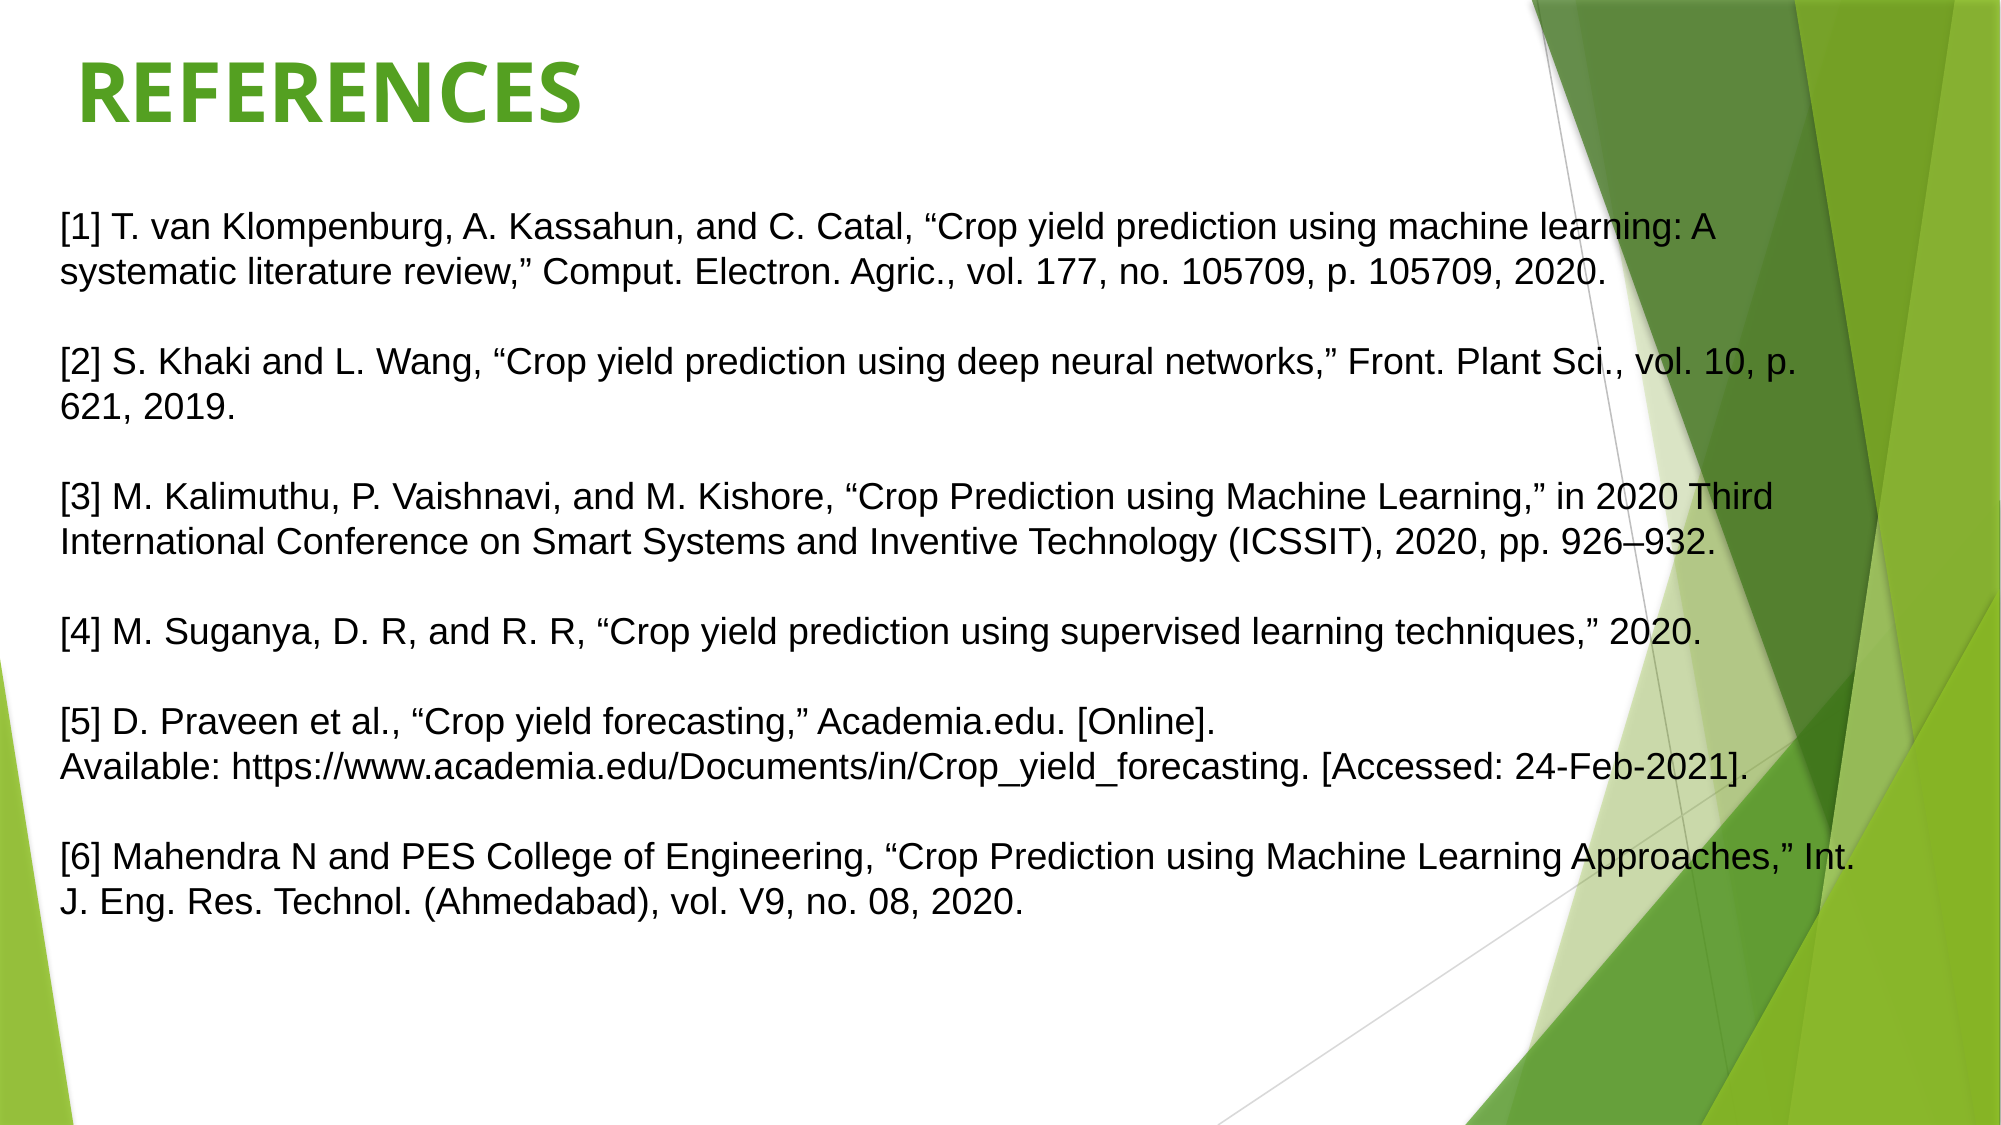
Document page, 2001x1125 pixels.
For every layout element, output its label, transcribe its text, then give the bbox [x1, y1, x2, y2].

text_box [1] T. van Klompenburg, A. Kassahun, and C. Catal, “Crop yield prediction using machine learning: A systematic literature review,” Comput. Electron. Agric., vol. 177, no. 105709, p. 105709, 2020. [2] S. Khaki and L. Wang, “Crop yield prediction using deep neural networks,” Front. Plant Sci., vol. 10, p. 621, 2019. [3] M. Kalimuthu, P. Vaishnavi, and M. Kishore, “Crop Prediction using Machine Learning,” in 2020 Third International Conference on Smart Systems and Inventive Technology (ICSSIT), 2020, pp. 926–932. [4] M. Suganya, D. R, and R. R, “Crop yield prediction using supervised learning techniques,” 2020. [5] D. Praveen et al., “Crop yield forecasting,” Academia.edu. [Online]. Available: https://www.academia.edu/Documents/in/Crop_yield_forecasting. [Accessed: 24-Feb-2021]. [6] Mahendra N and PES College of Engineering, “Crop Prediction using Machine Learning Approaches,” Int. J. Eng. Res. Technol. (Ahmedabad), vol. V9, no. 08, 2020. [44, 194, 1890, 930]
text_box References [59, 31, 1605, 180]
